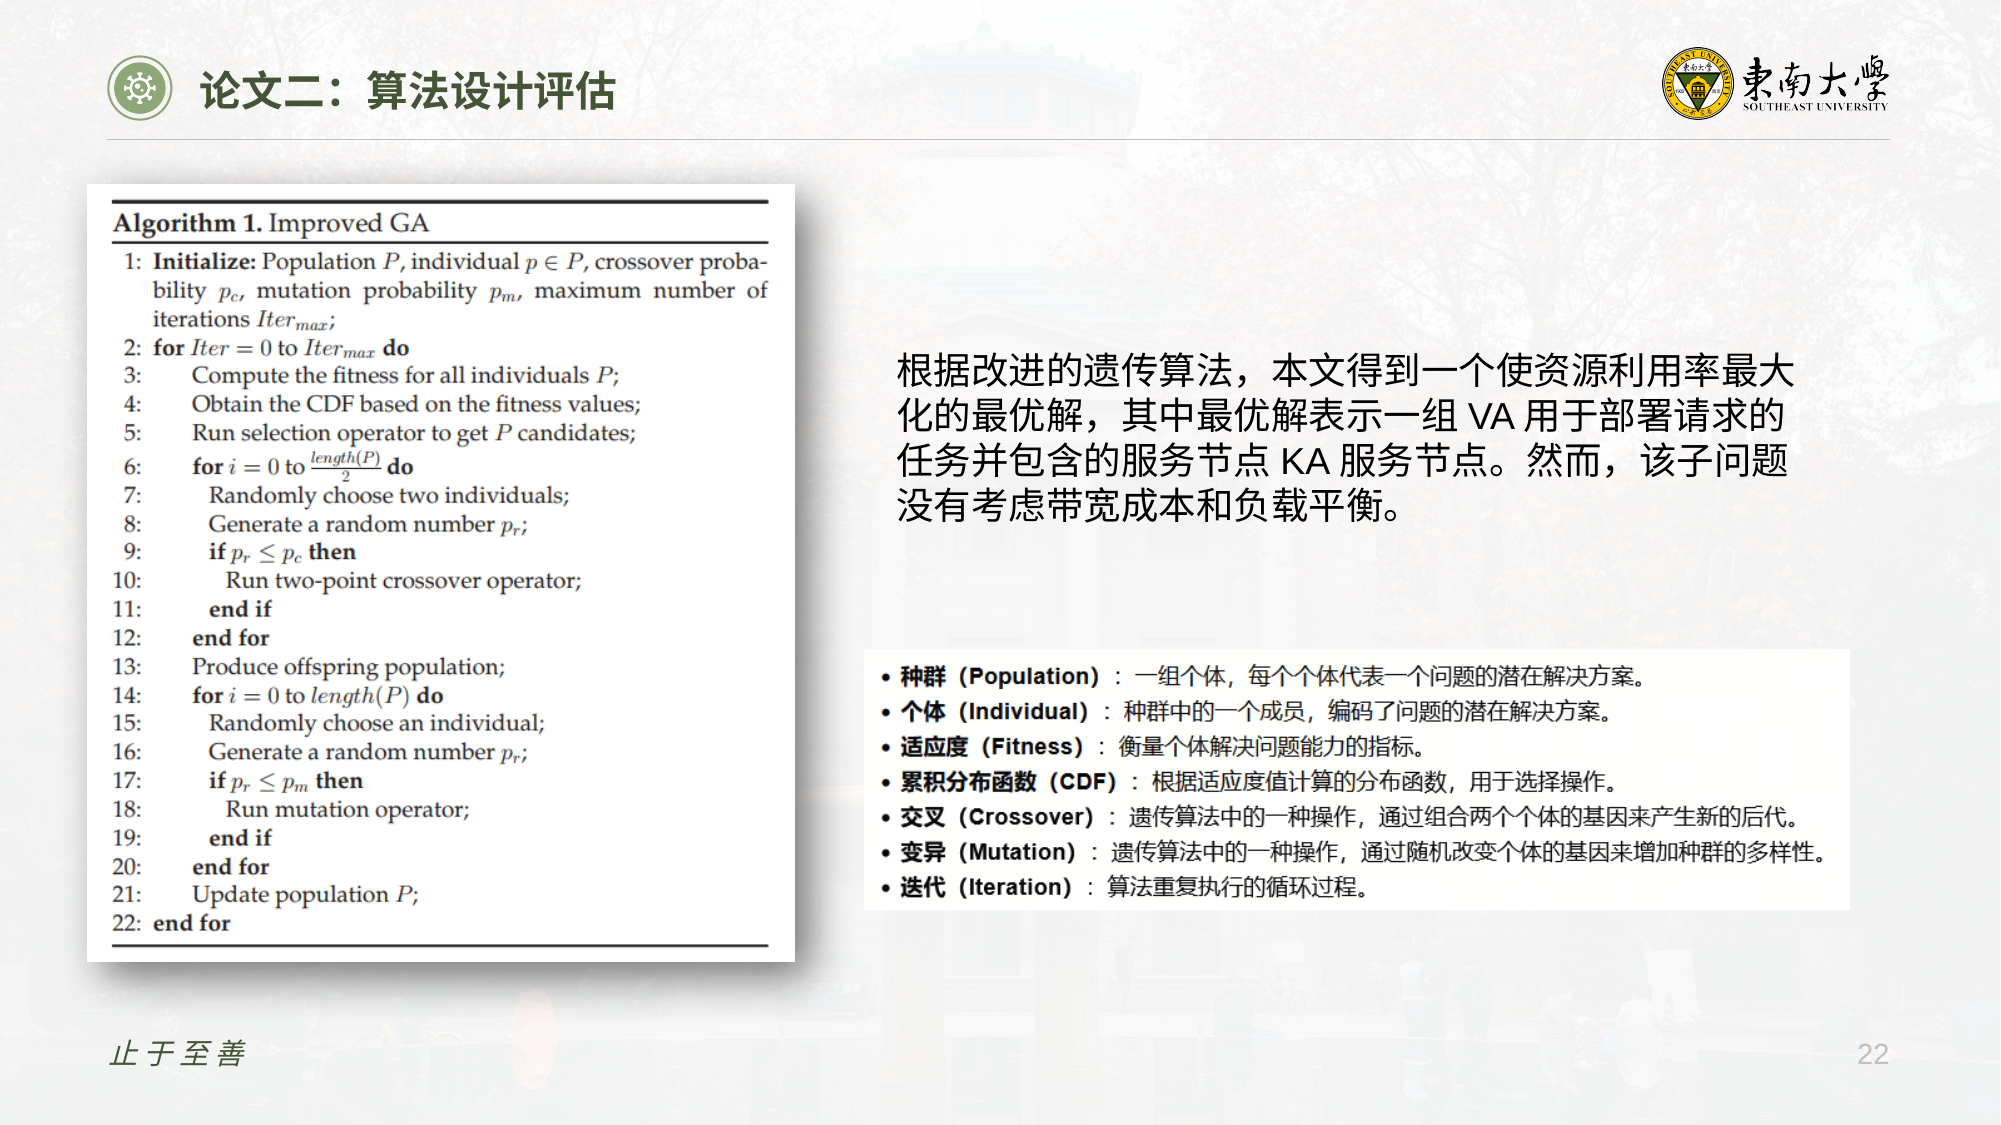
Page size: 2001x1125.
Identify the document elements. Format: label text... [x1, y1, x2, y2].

slide_number 22 [1439, 1022, 1890, 1083]
list 论文二：算法设计评估 [199, 57, 1663, 123]
picture [87, 184, 795, 962]
picture [864, 649, 1850, 910]
slide_number 止于至善 [108, 1022, 657, 1083]
text_box 根据改进的遗传算法，本文得到一个使资源利用率最大化的最优解，其中最优解表示一组VA用于部署请求的任务并包含的服务节点KA服务节点。然而，该子问题没有考虑带宽成本和负载平衡。 [881, 294, 1833, 535]
picture [1662, 47, 1889, 120]
